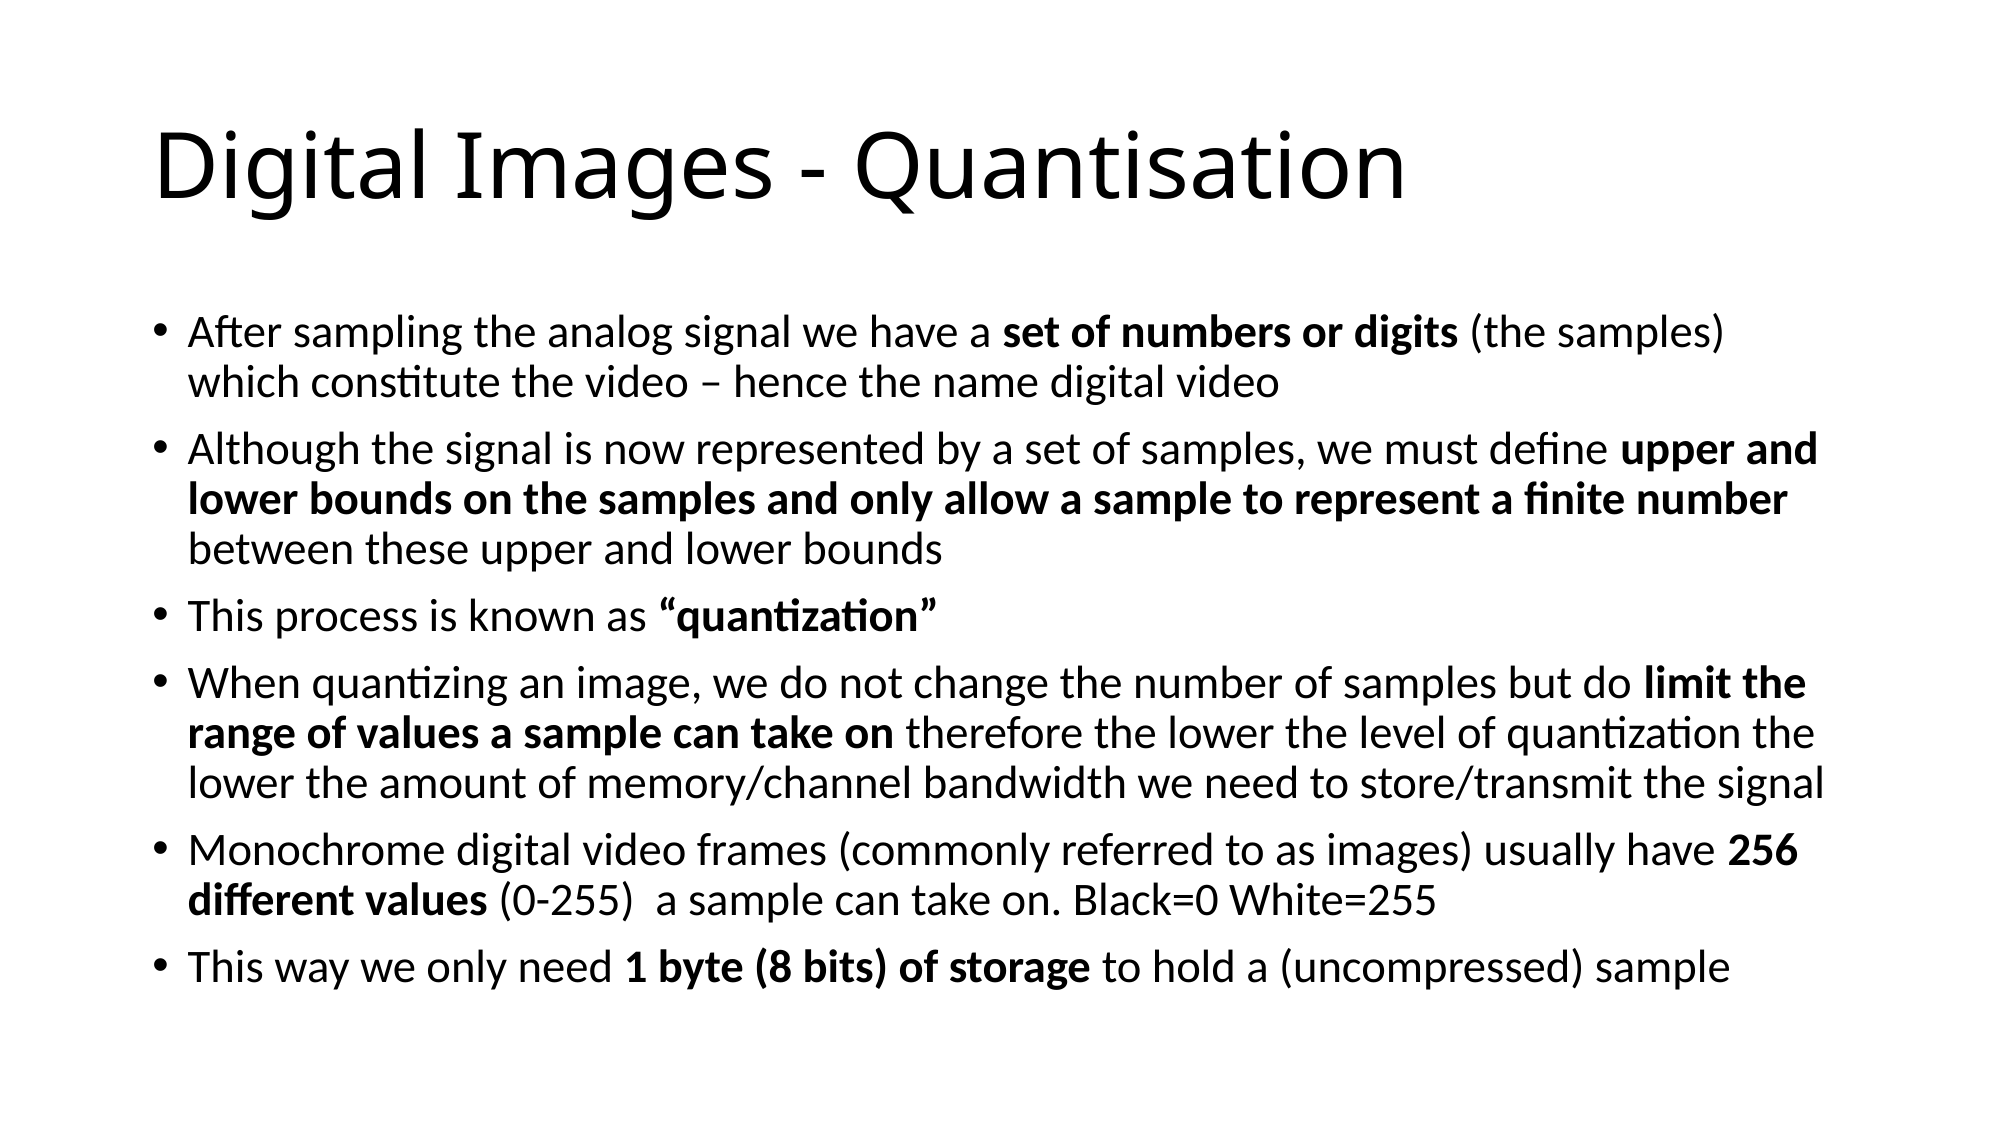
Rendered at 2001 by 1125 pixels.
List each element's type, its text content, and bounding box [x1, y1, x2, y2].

list After sampling the analog signal we have a set of numbers or digits (the samples) which constitute the video – hence the name digital video Although the signal is now represented by a set of samples, we must define upper and lower bounds on the samples and only allow a sample to represent a finite number between these upper and lower bounds This process is known as “quantization” When quantizing an image, we do not change the number of samples but do limit the range of values a sample can take on therefore the lower the level of quantization the lower the amount of memory/channel bandwidth we need to store/transmit the signal Monochrome digital video frames (commonly referred to as images) usually have 256 different values (0-255) a sample can take on. Black=0 White=255 This way we only need 1 byte (8 bits) of storage to hold a (uncompressed) sample [137, 299, 1863, 1056]
title Digital Images - Quantisation [137, 59, 1863, 278]
